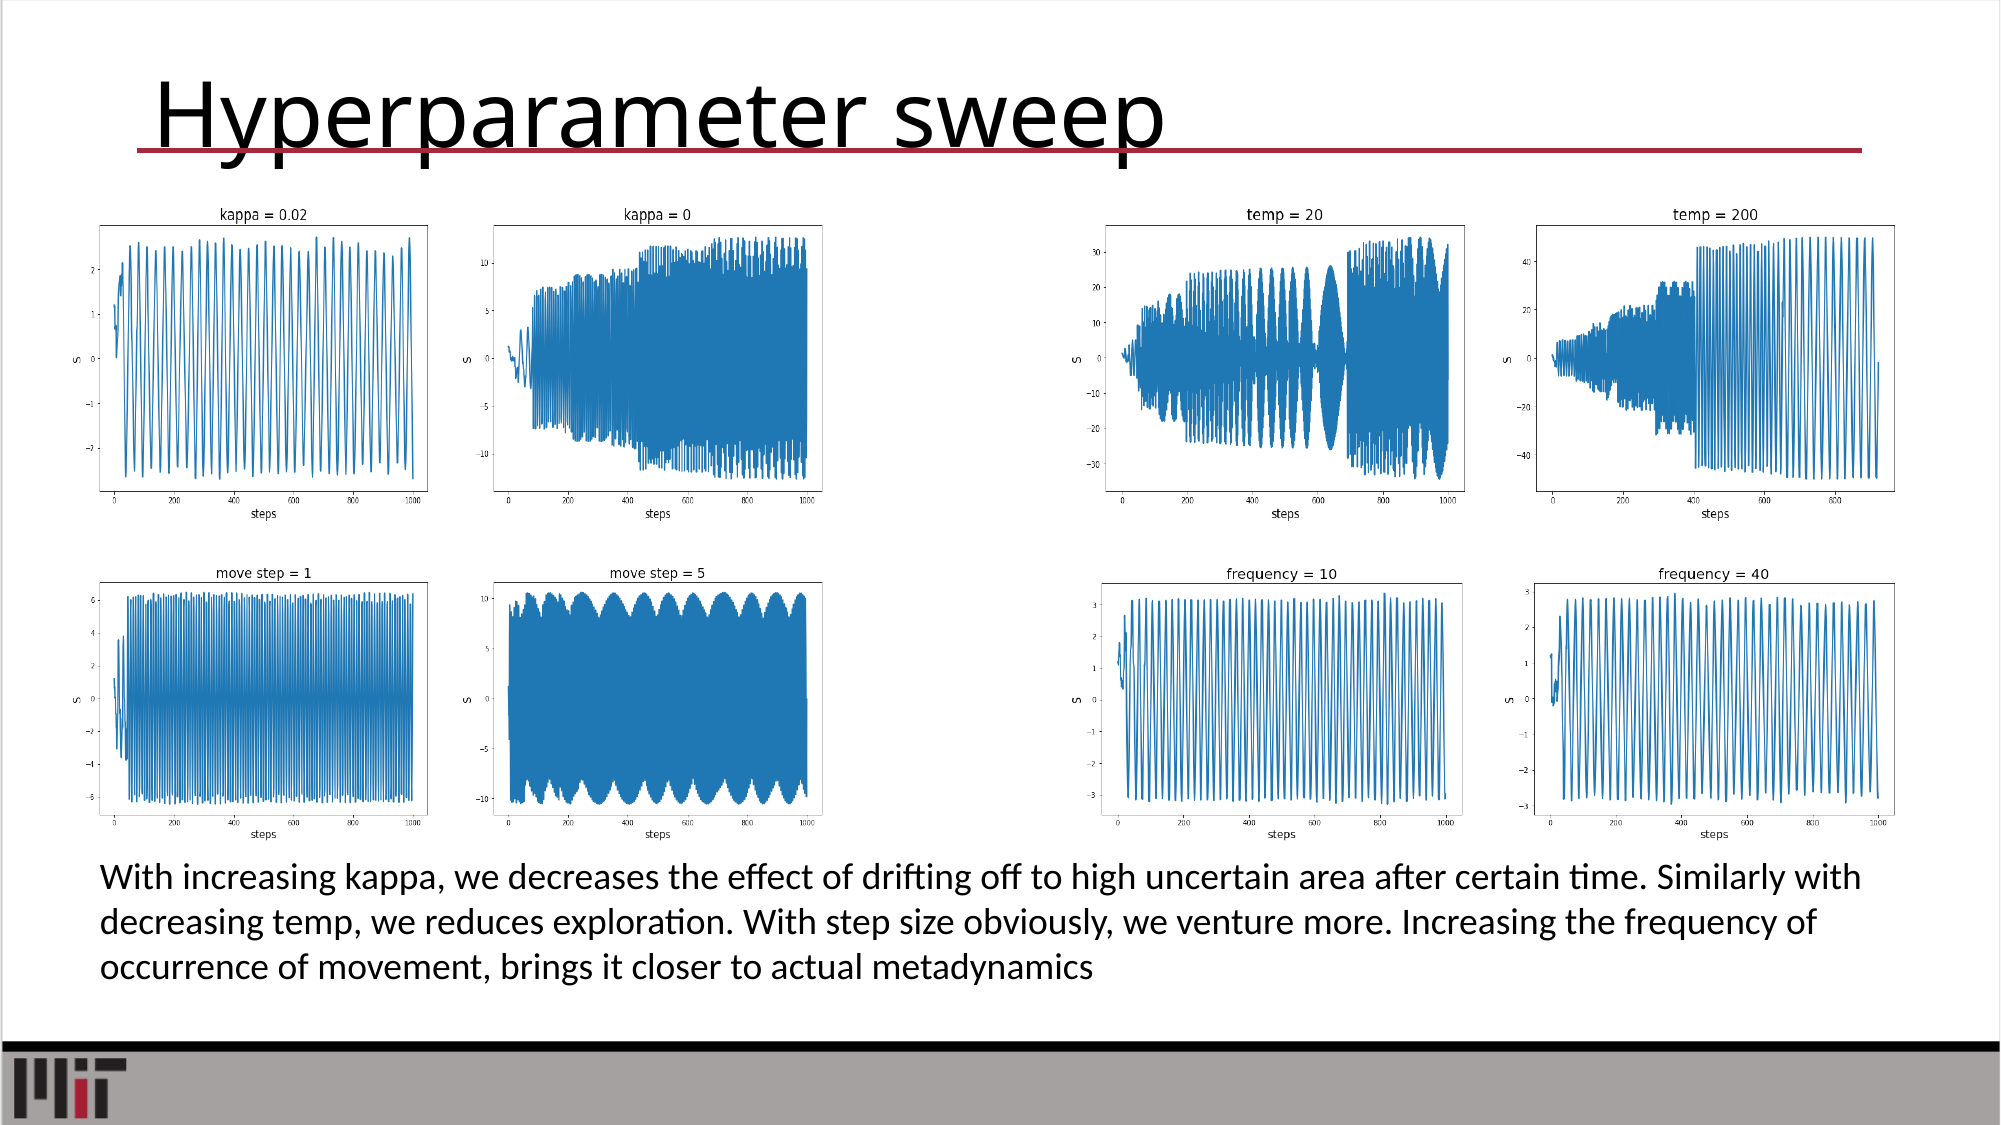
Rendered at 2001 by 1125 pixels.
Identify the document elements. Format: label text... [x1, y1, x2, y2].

title Hyperparameter sweep [137, 151, 1863, 227]
text_box With increasing kappa, we decreases the effect of drifting off to high uncertain area after certain time. Similarly with decreasing temp, we reduces exploration. With step size obviously, we venture more. Increasing the frequency of occurrence of movement, brings it closer to actual metadynamics [85, 844, 1957, 995]
title Hyperparameter sweep [137, 9, 1863, 150]
picture [0, 0, 2001, 1125]
